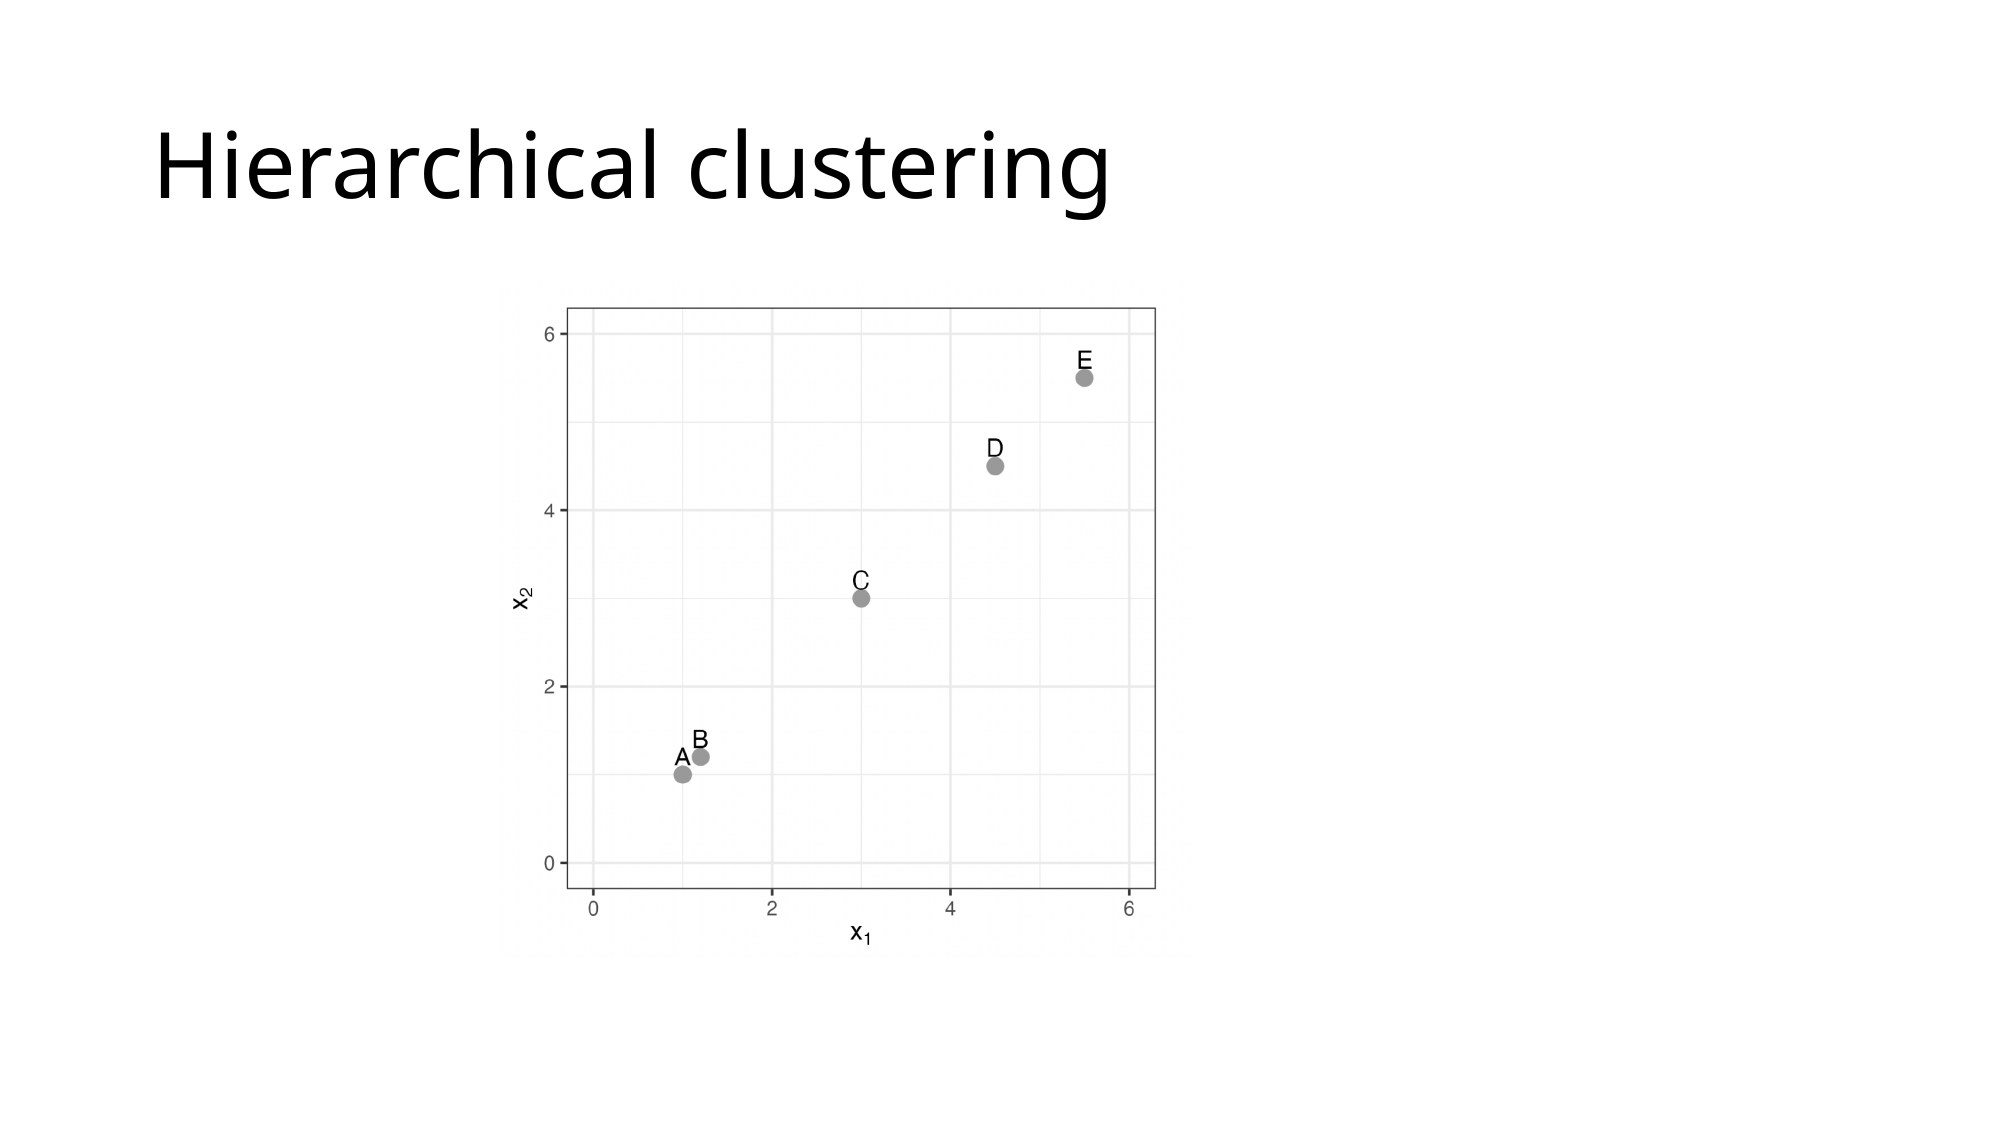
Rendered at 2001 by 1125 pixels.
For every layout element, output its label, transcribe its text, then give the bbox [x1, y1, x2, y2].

title Hierarchical clustering [137, 59, 1863, 278]
picture [499, 281, 1195, 958]
